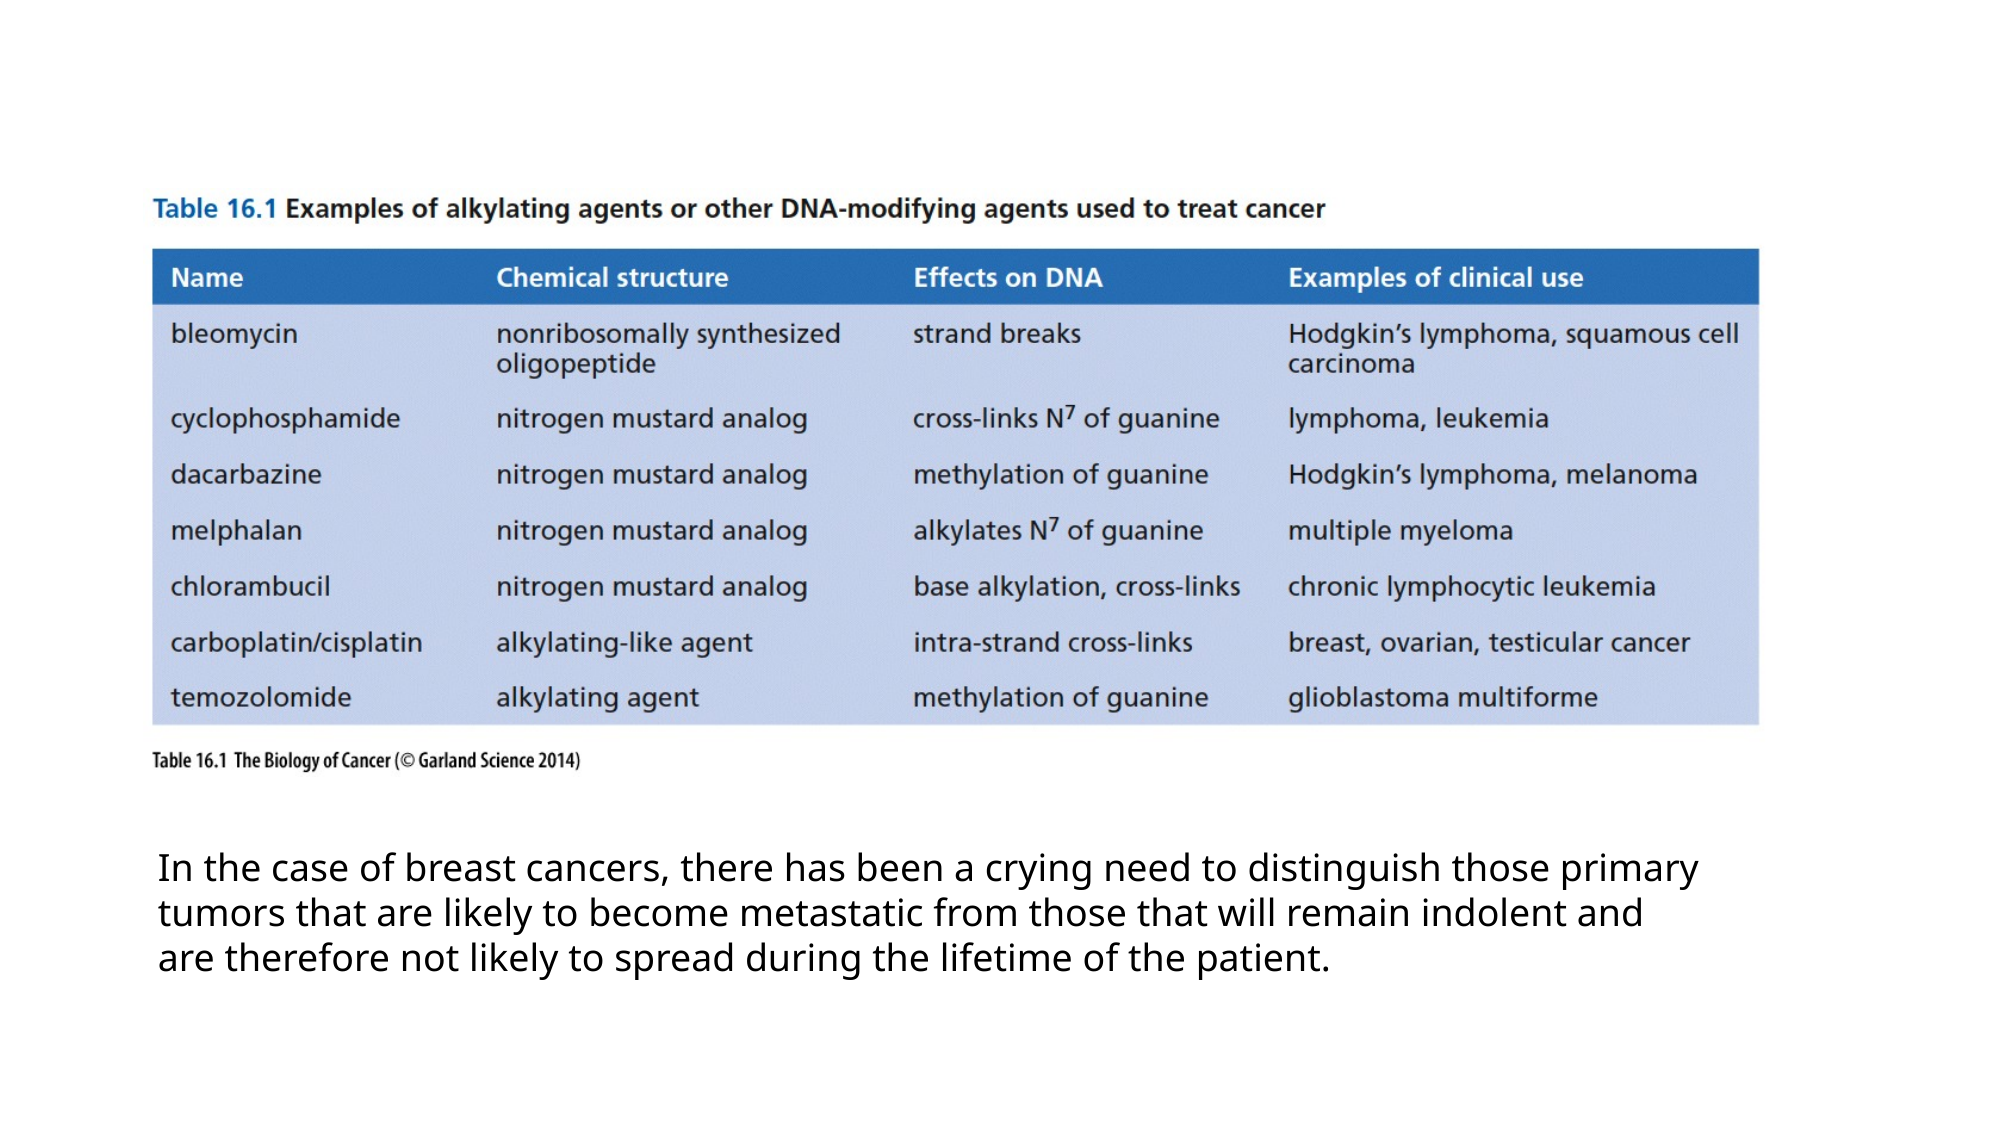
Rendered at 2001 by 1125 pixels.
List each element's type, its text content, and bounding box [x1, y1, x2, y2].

picture [143, 188, 1769, 778]
text_box In the case of breast cancers, there has been a crying need to distinguish those primary tumors that are likely to become metastatic from those that will remain indolent and are therefore not likely to spread during the lifetime of the patient. [143, 837, 1847, 987]
